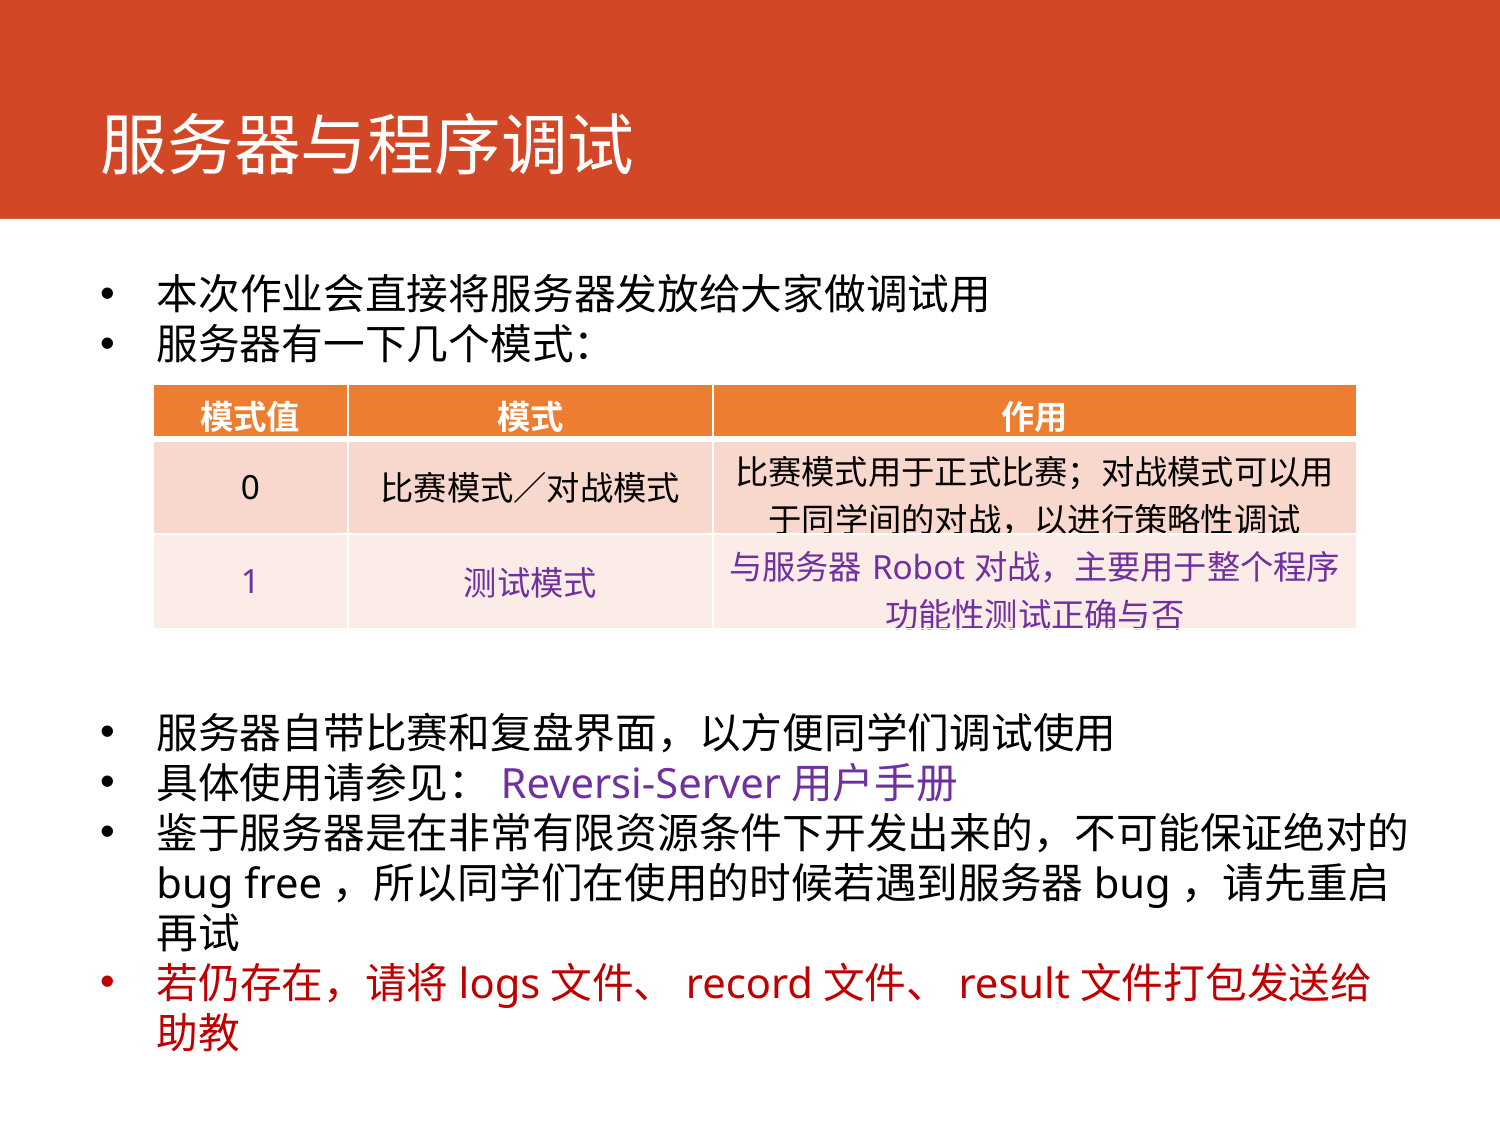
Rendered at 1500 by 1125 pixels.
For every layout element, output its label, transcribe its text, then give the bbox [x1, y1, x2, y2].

table_cell 比赛模式／对战模式 [349, 442, 712, 533]
table_cell 1 [154, 535, 347, 628]
table_cell 0 [154, 442, 347, 533]
table_header 模式值 [154, 385, 347, 436]
table_header 模式 [349, 385, 712, 436]
text_box 本次作业会直接将服务器发放给大家做调试用 服务器有一下几个模式： [85, 260, 1424, 376]
table_cell 与服务器Robot对战，主要用于整个程序功能性测试正确与否 [714, 535, 1356, 628]
table_cell 测试模式 [349, 535, 712, 628]
table_header 作用 [714, 385, 1356, 436]
title 服务器与程序调试 [85, 93, 748, 191]
table_cell 比赛模式用于正式比赛；对战模式可以用于同学间的对战，以进行策略性调试 [714, 442, 1356, 533]
text_box 服务器自带比赛和复盘界面，以方便同学们调试使用 具体使用请参见：Reversi-Server用户手册 鉴于服务器是在非常有限资源条件下开发出来的，不可能保证绝对的bug free，所以同学们在使用的时候若遇到服务器bug，请先重启再试 若仍存在，请将logs文件、record文件、result文件打包发送给助教 [85, 698, 1424, 1064]
